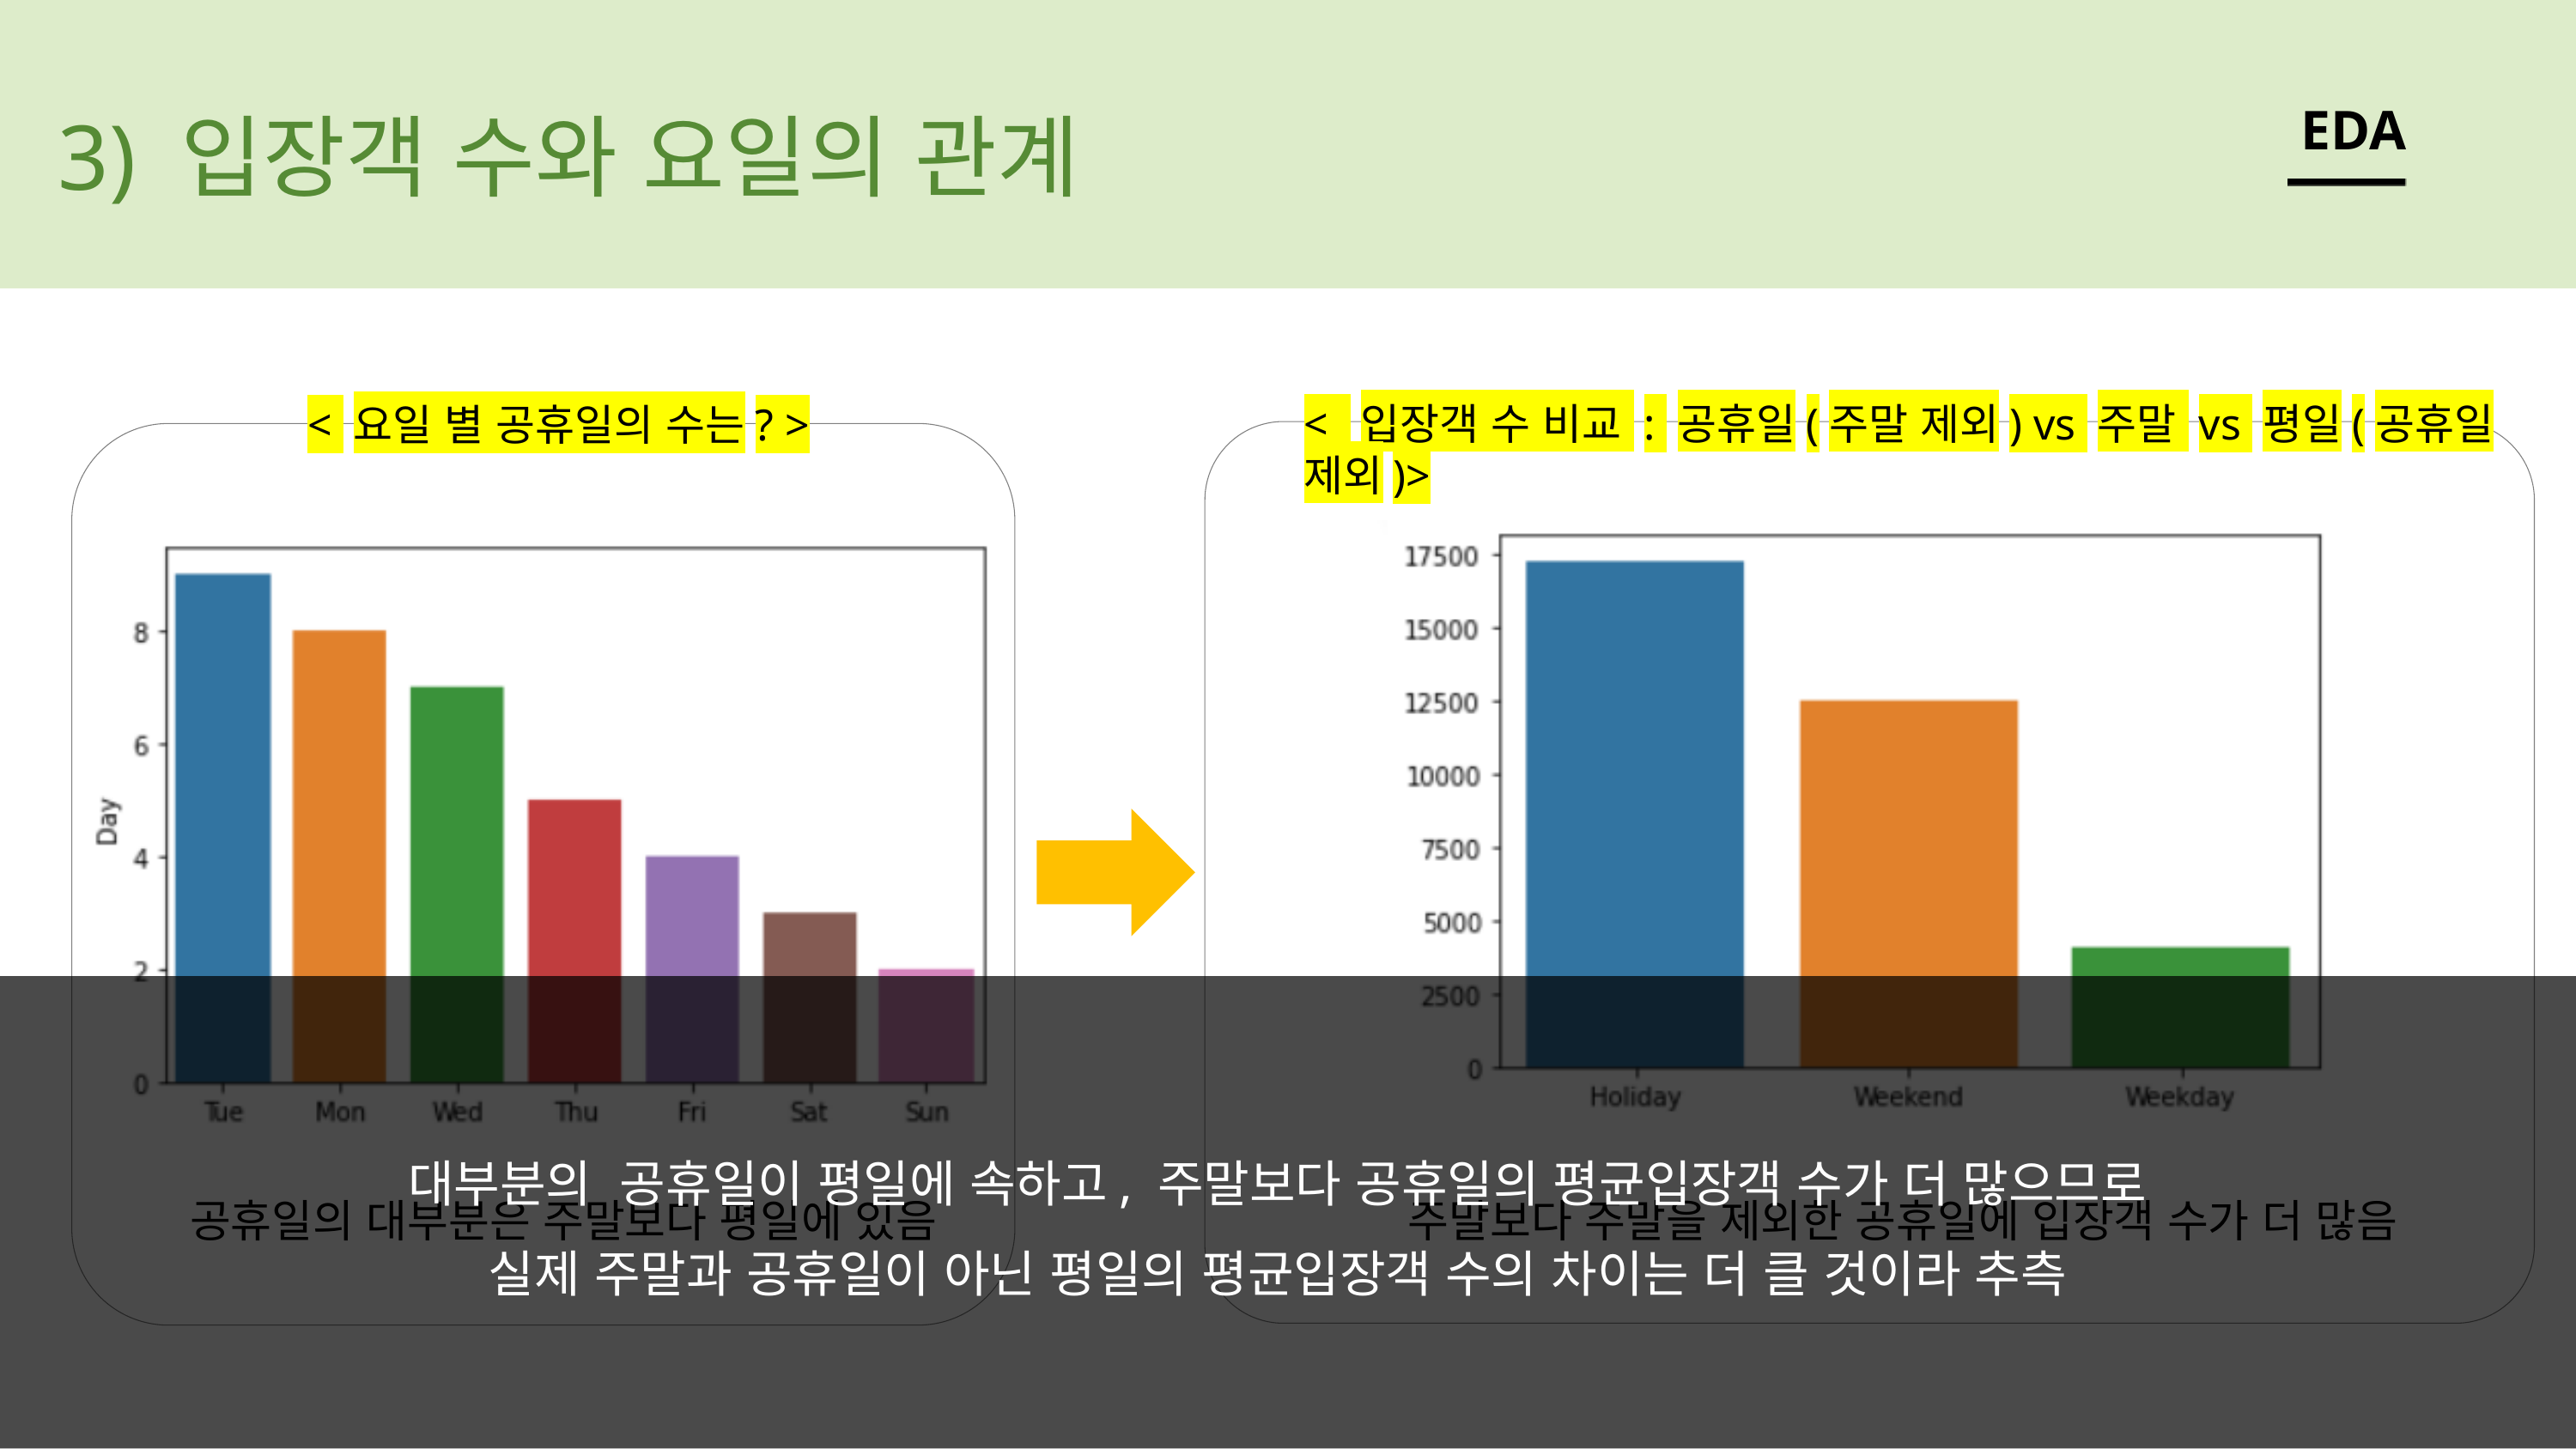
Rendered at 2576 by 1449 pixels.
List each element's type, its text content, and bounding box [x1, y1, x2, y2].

text_box < 입장객 수 비교 : 공휴일(주말 제외) vs 주말 vs 평일(공휴일 제외)> [1291, 390, 2535, 506]
picture [1363, 520, 2391, 1132]
text_box [70, 421, 1017, 533]
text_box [2287, 178, 2407, 187]
text_box [1066, 807, 1197, 938]
text_box < 요일 별 공휴일의 수는? > [295, 391, 837, 456]
text_box 대부분의 공휴일이 평일에 속하고, 주말보다 공휴일의 평균입장객 수가 더 많으므로 실제 주말과 공휴일이 아닌 평일의 평균입장객 수의 차이는 더 클 것이라 추측 [0, 974, 2576, 1449]
picture [46, 535, 1063, 1154]
text_box [1203, 419, 2537, 974]
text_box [0, 0, 2576, 288]
